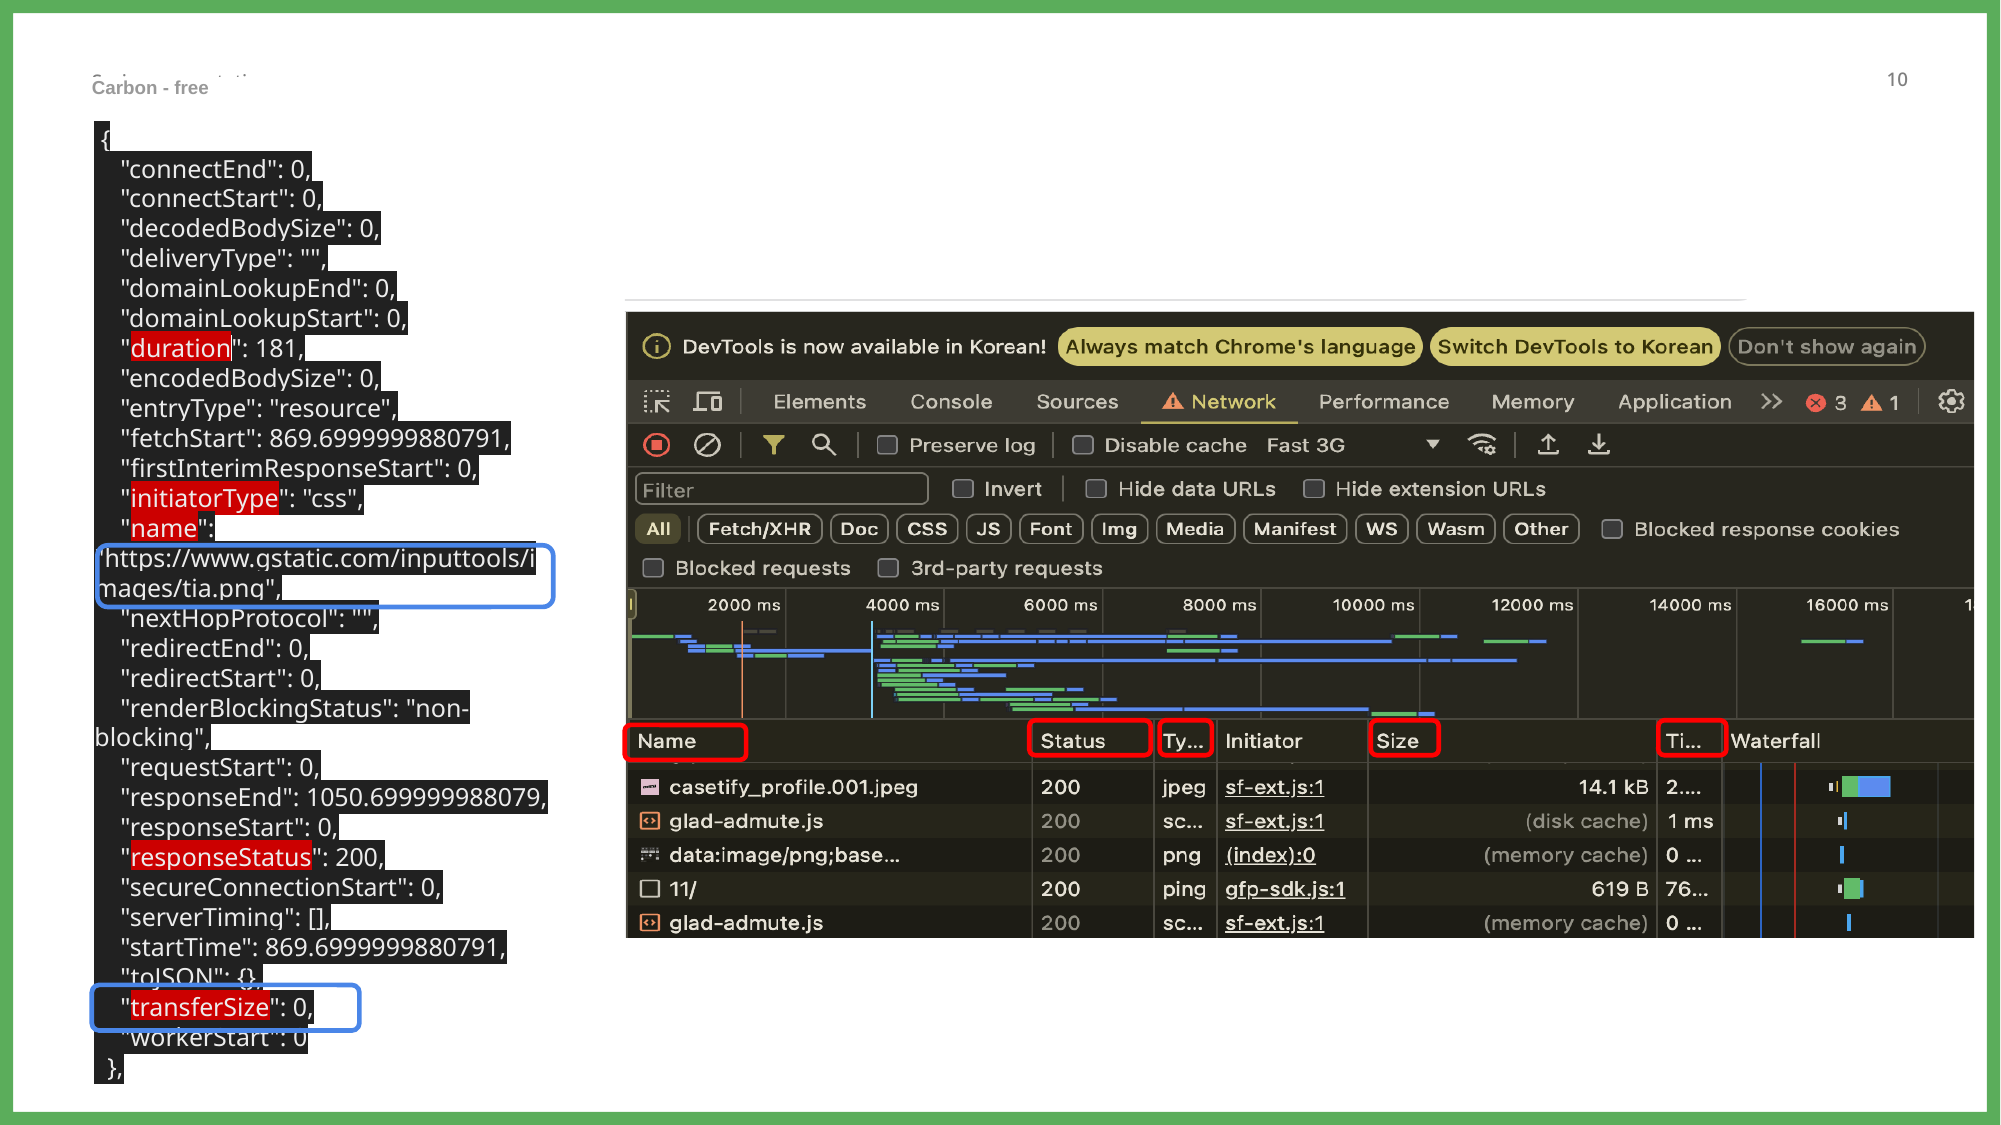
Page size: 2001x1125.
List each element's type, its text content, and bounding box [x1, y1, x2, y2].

text_box [97, 545, 554, 607]
text_box [91, 984, 360, 1031]
picture [624, 299, 1975, 938]
text_box Carbon - free ㅤ ㅤ [91, 64, 300, 108]
text_box { "connectEnd": 0, "connectStart": 0, "decodedBodySize": 0, "deliveryType": "", "domainLookupEnd": 0, "domainLookupStart": 0, "duration": 181, "encodedBodySize": 0, "entryType": "resource", "fetchStart": 869.6999999880791, "firstInterimResponseStart": 0, "initiatorType": "css", "name": "https://www.gstatic.com/inputtools/images/tia.png", "nextHopProtocol": "", "redirectEnd": 0, "redirectStart": 0, "renderBlockingStatus": "non-blocking", "requestStart": 0, "responseEnd": 1050.699999988079, "responseStart": 0, "responseStatus": 200, "secureConnectionStart": 0, "serverTiming": [], "startTime": 869.6999999880791, "toJSON": {}, "transferSize": 0, "workerStart": 0 }, [79, 108, 572, 1097]
